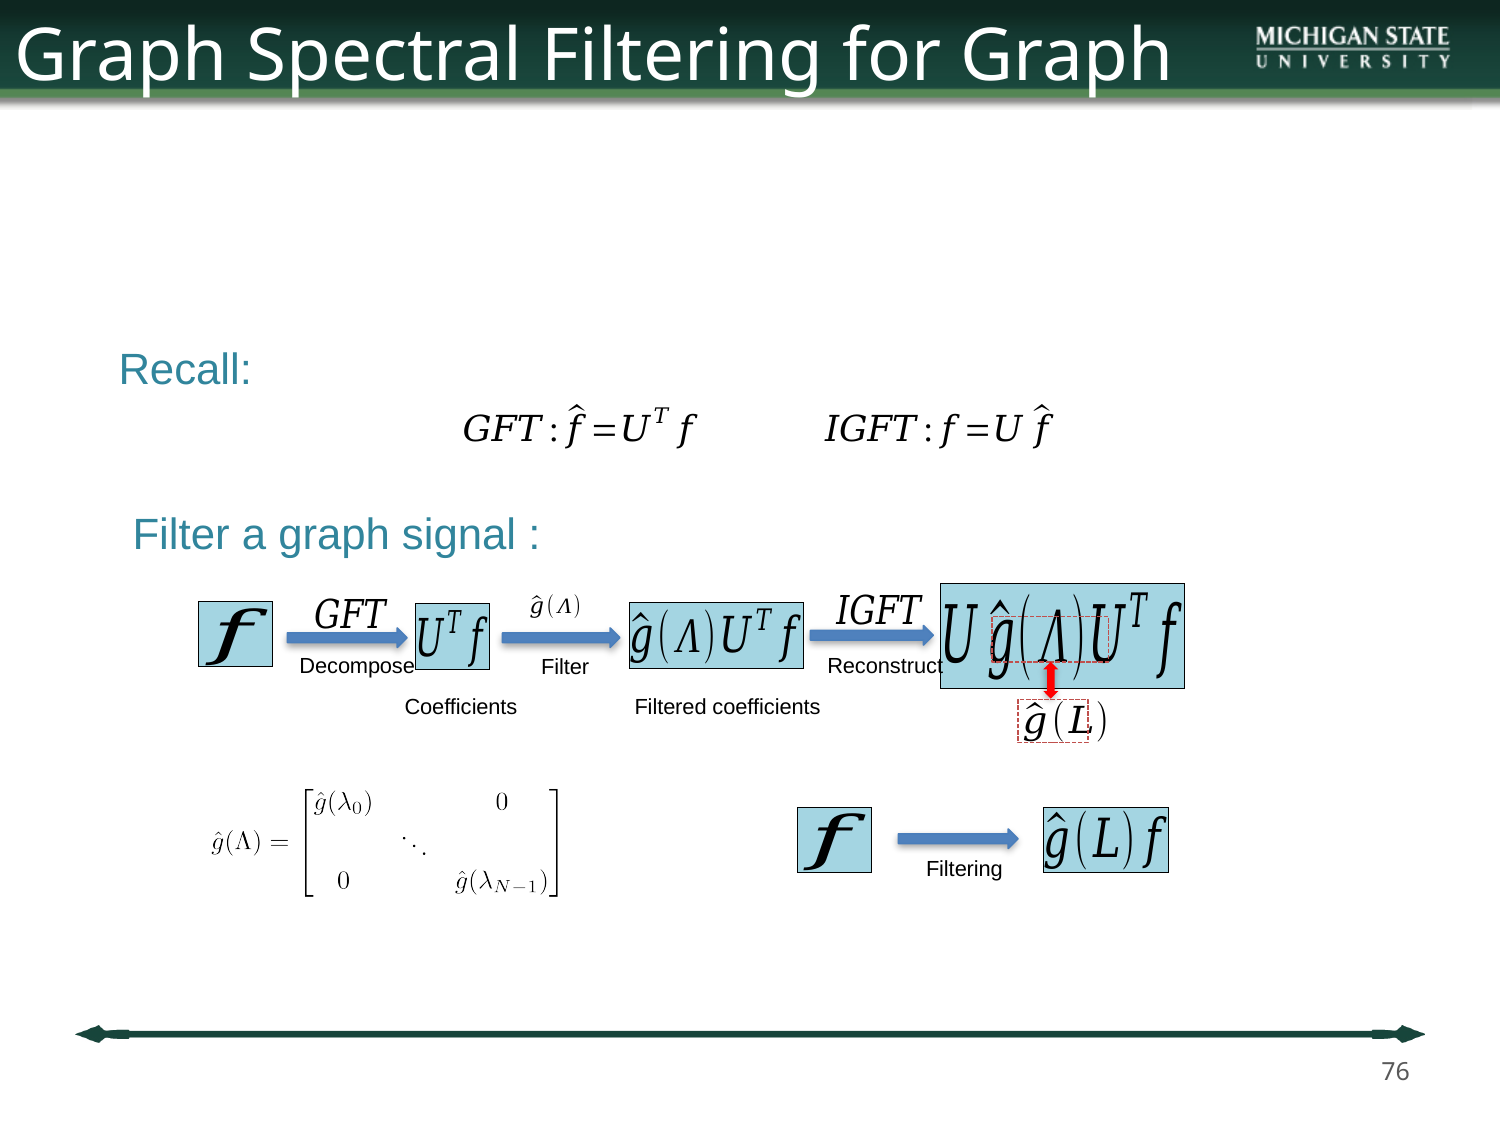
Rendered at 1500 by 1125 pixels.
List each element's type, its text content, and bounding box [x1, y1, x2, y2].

text_box [501, 627, 621, 649]
slide_number 76 [1074, 1042, 1425, 1103]
text_box Filtering [911, 846, 1018, 888]
text_box Decompose [284, 644, 431, 686]
text_box [286, 627, 408, 644]
text_box [1017, 699, 1088, 743]
text_box Reconstruct [812, 644, 959, 685]
text_box Filter [526, 644, 605, 686]
text_box [1042, 661, 1059, 699]
text_box Recall: [103, 333, 268, 401]
text_box [809, 624, 934, 644]
text_box Filtered coefficients [619, 684, 836, 726]
picture [75, 1025, 1425, 1043]
text_box [897, 828, 1019, 846]
picture [1294, 0, 1500, 110]
title Graph Spectral Filtering for Graph Signal [0, 0, 1294, 218]
text_box Coefficients [389, 684, 533, 726]
text_box [992, 616, 1109, 662]
picture [203, 775, 573, 931]
